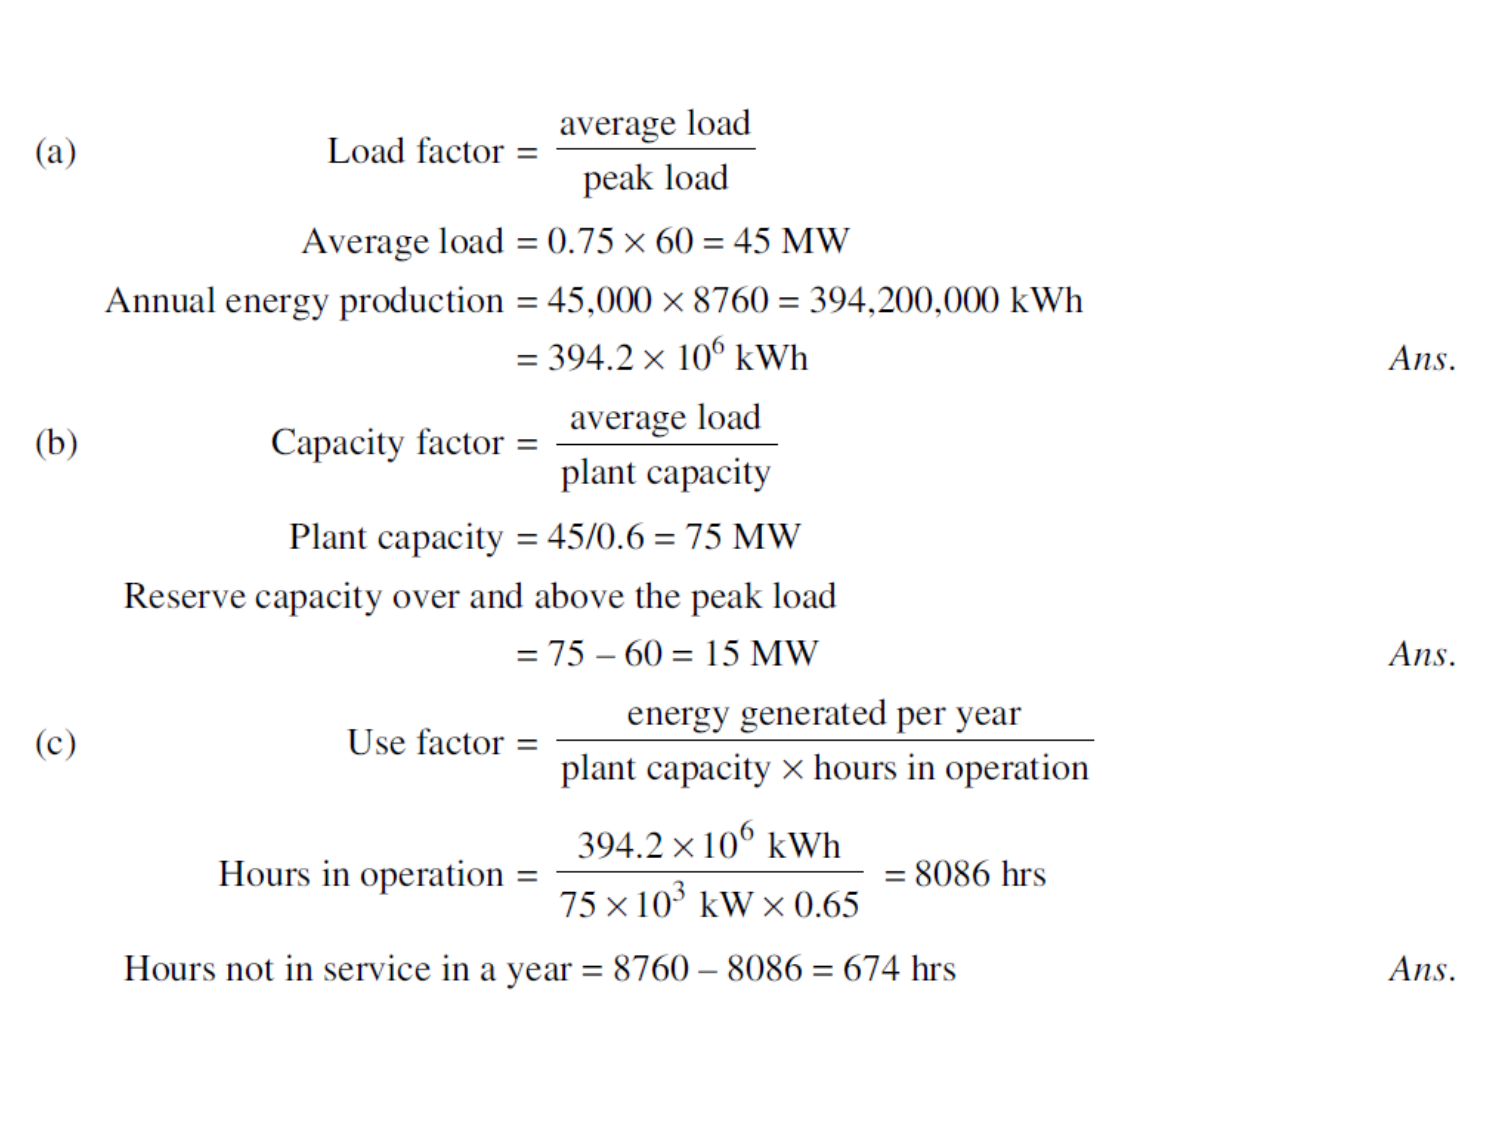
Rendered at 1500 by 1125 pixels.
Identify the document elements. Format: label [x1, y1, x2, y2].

list [29, 101, 1458, 997]
